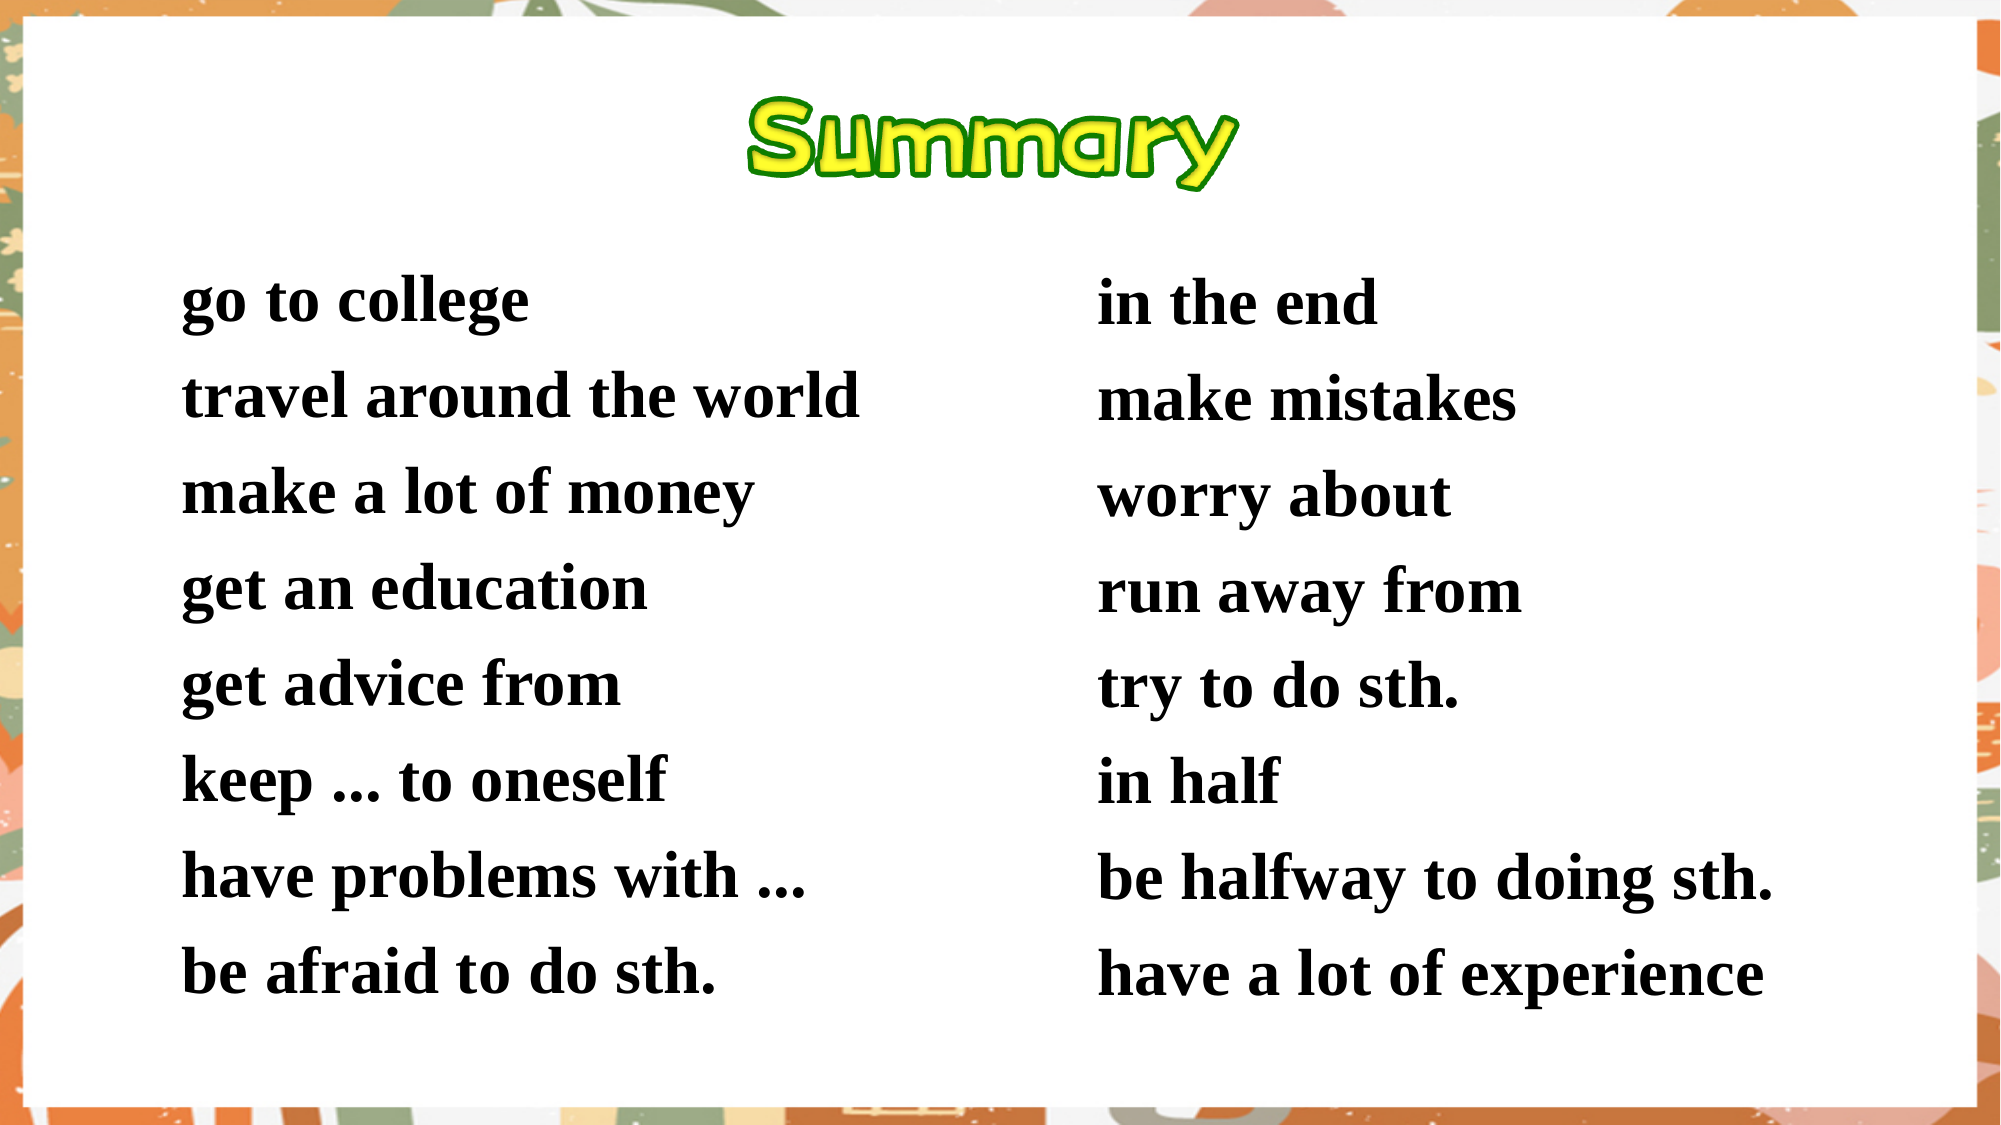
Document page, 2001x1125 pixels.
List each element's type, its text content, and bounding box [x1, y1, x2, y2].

picture [0, 0, 2001, 1125]
text_box in the end make mistakes worry about run away from try to do sth. in half be halfway to doing sth. have a lot of experience [1082, 234, 1898, 1038]
list go to college travel around the world make a lot of money get an education get advice from keep ... to oneself have problems with ... be afraid to do sth. [166, 231, 941, 1036]
